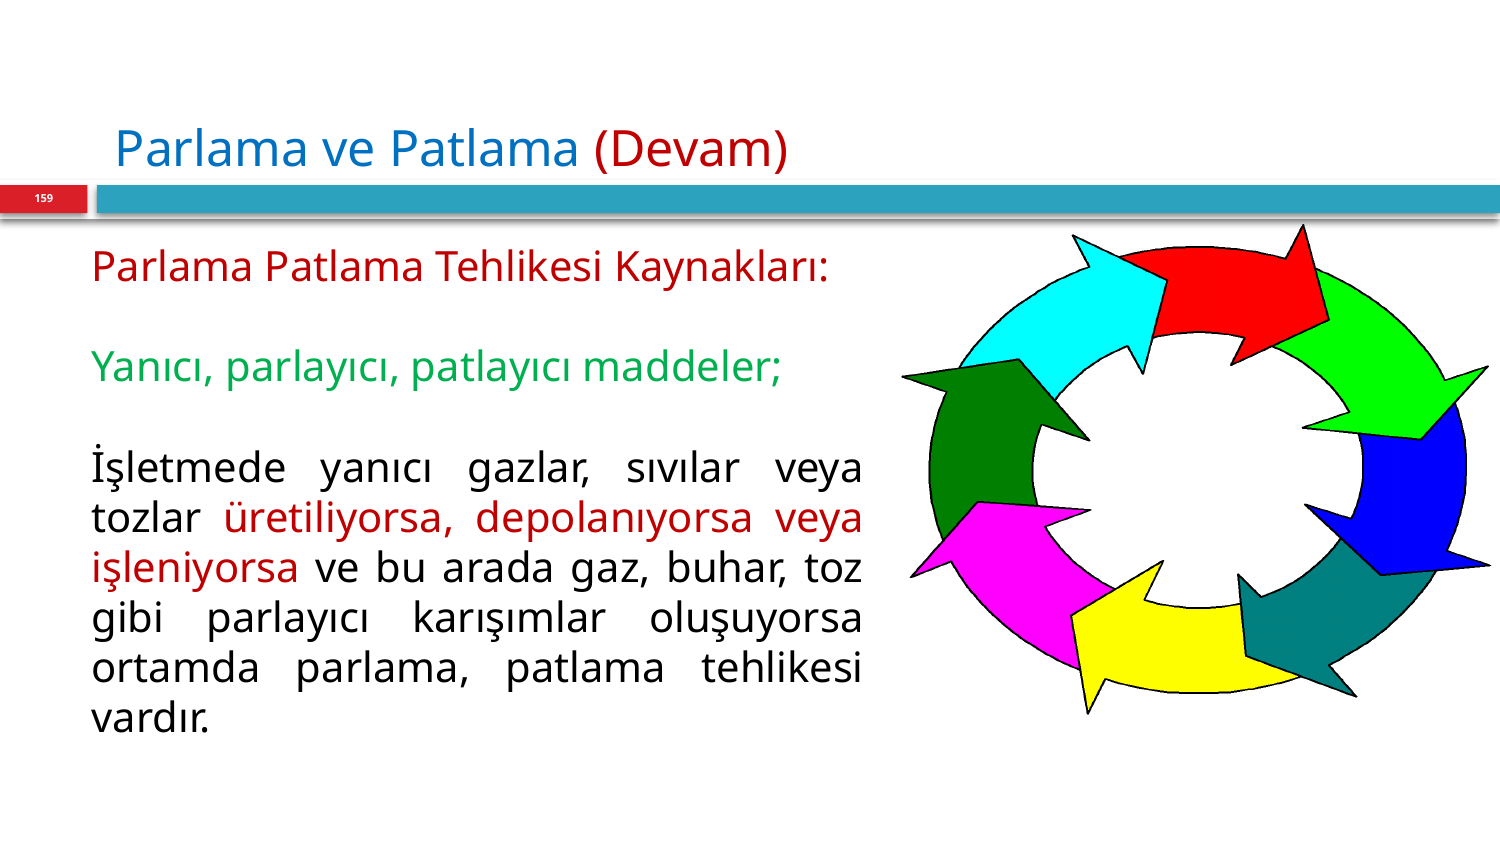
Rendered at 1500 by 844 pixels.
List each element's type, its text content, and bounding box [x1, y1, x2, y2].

text_box Parlama Patlama Tehlikesi Kaynakları: Yanıcı, parlayıcı, patlayıcı maddeler; İşletmede yanıcı gazlar, sıvılar veya tozlar üretiliyorsa, depolanıyorsa veya işleniyorsa ve bu arada gaz, buhar, toz gibi parlayıcı karışımlar oluşuyorsa ortamda parlama, patlama tehlikesi vardır. [76, 232, 879, 798]
title Parlama ve Patlama (Devam) [99, 19, 1483, 185]
picture [899, 222, 1495, 719]
slide_number 159 [0, 184, 88, 215]
